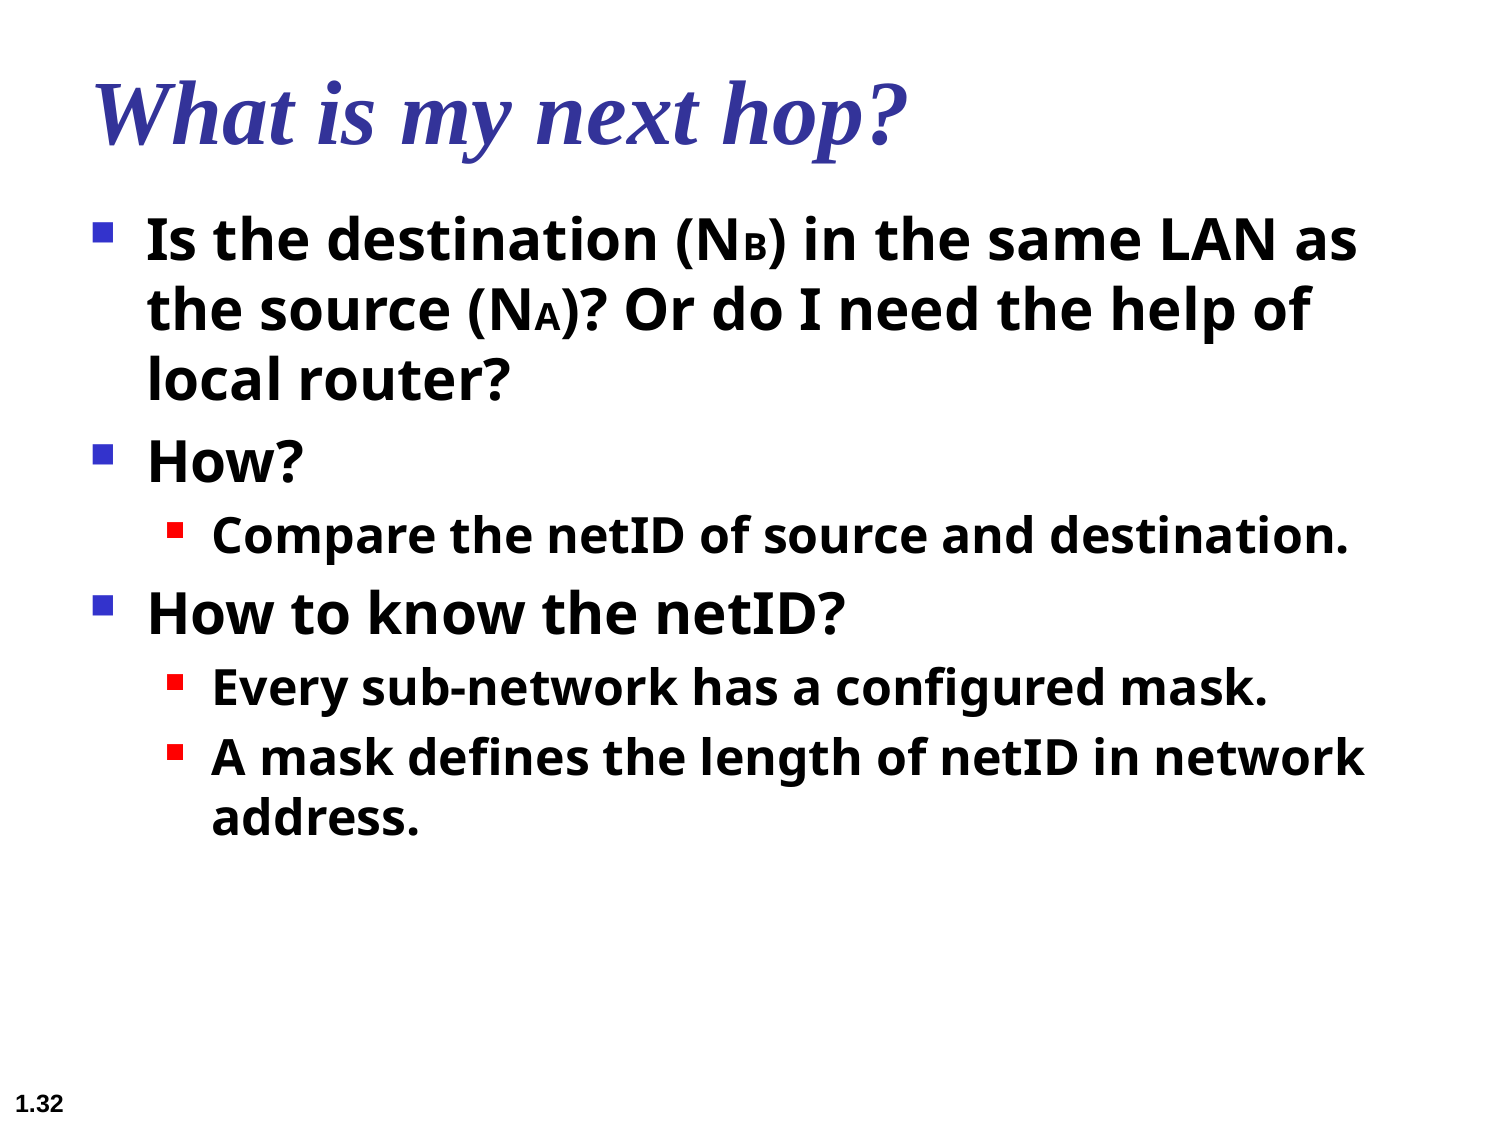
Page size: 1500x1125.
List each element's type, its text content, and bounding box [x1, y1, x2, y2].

slide_number 1.32 [0, 1049, 313, 1125]
title What is my next hop? [75, 45, 1425, 195]
list Is the destination (NB) in the same LAN as the source (NA)? Or do I need the help of local router? How? Compare the netID of source and destination. How to know the netID? Every sub-network has a configured mask. A mask defines the length of netID in network address. [75, 195, 1425, 938]
